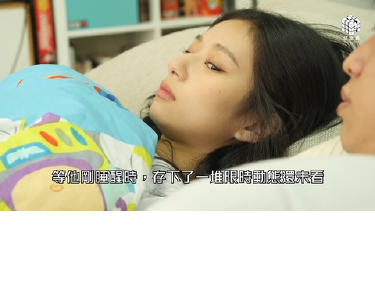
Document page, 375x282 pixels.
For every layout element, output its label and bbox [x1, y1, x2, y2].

picture [0, 0, 375, 212]
